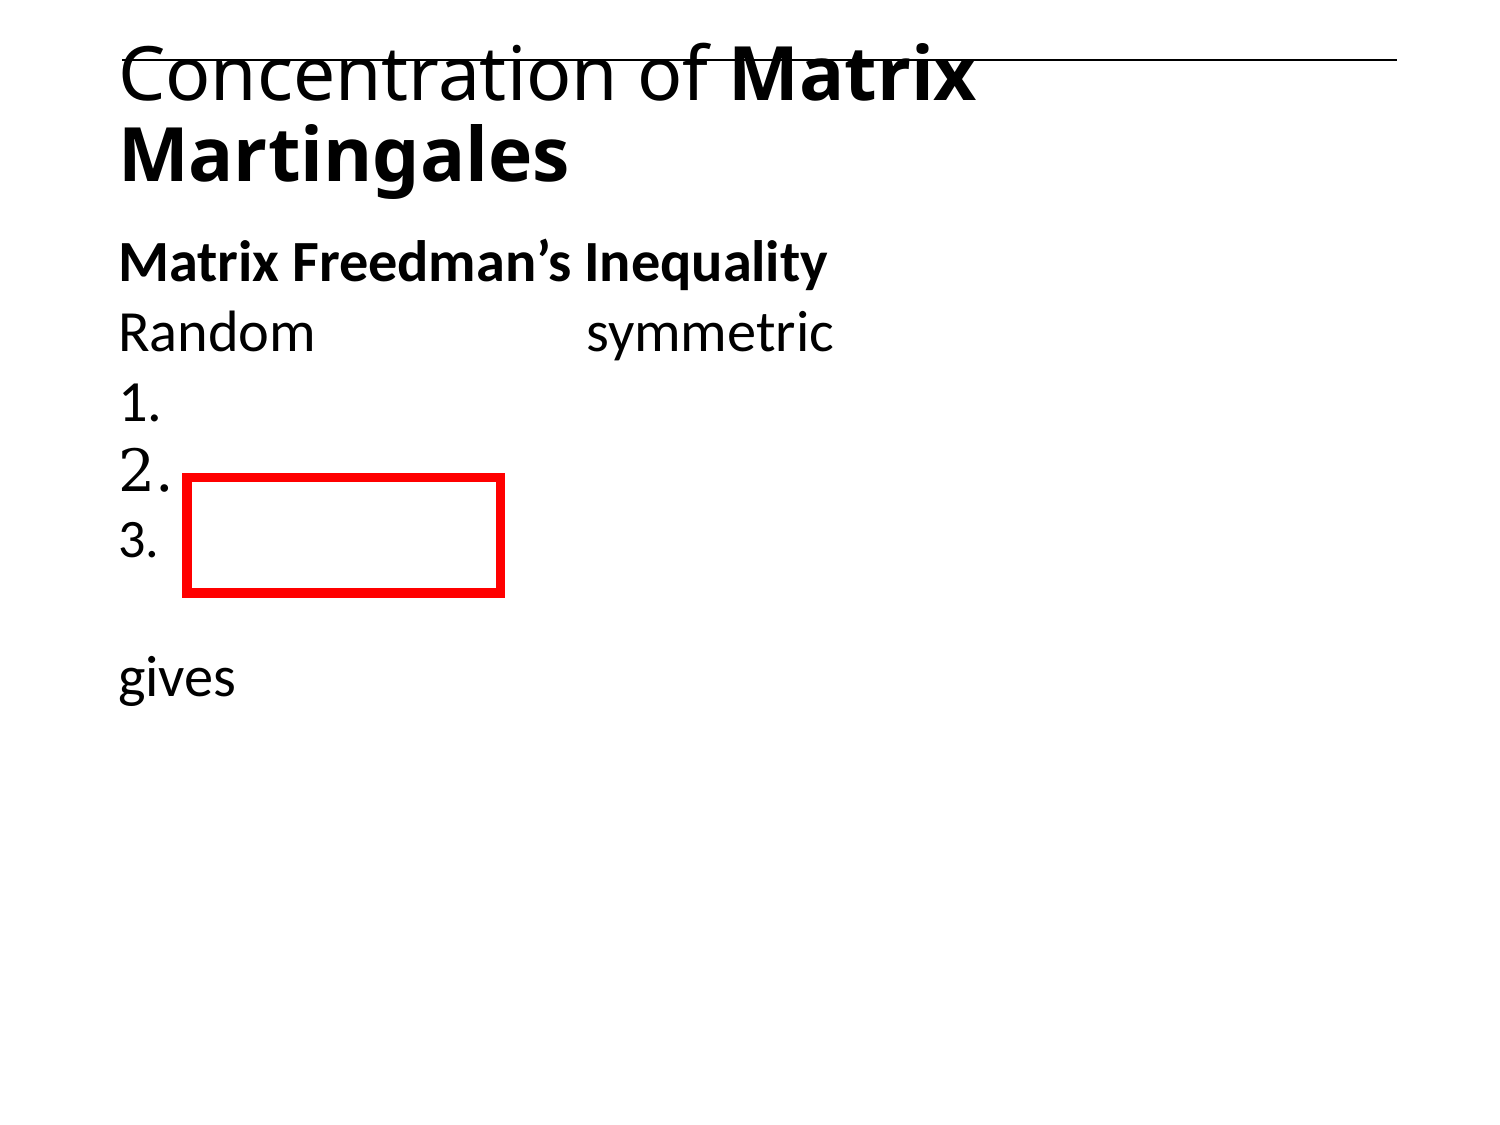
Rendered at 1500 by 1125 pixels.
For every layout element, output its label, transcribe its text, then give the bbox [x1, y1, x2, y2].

title Concentration of Matrix Martingales [103, 8, 1429, 226]
text_box [186, 477, 502, 594]
